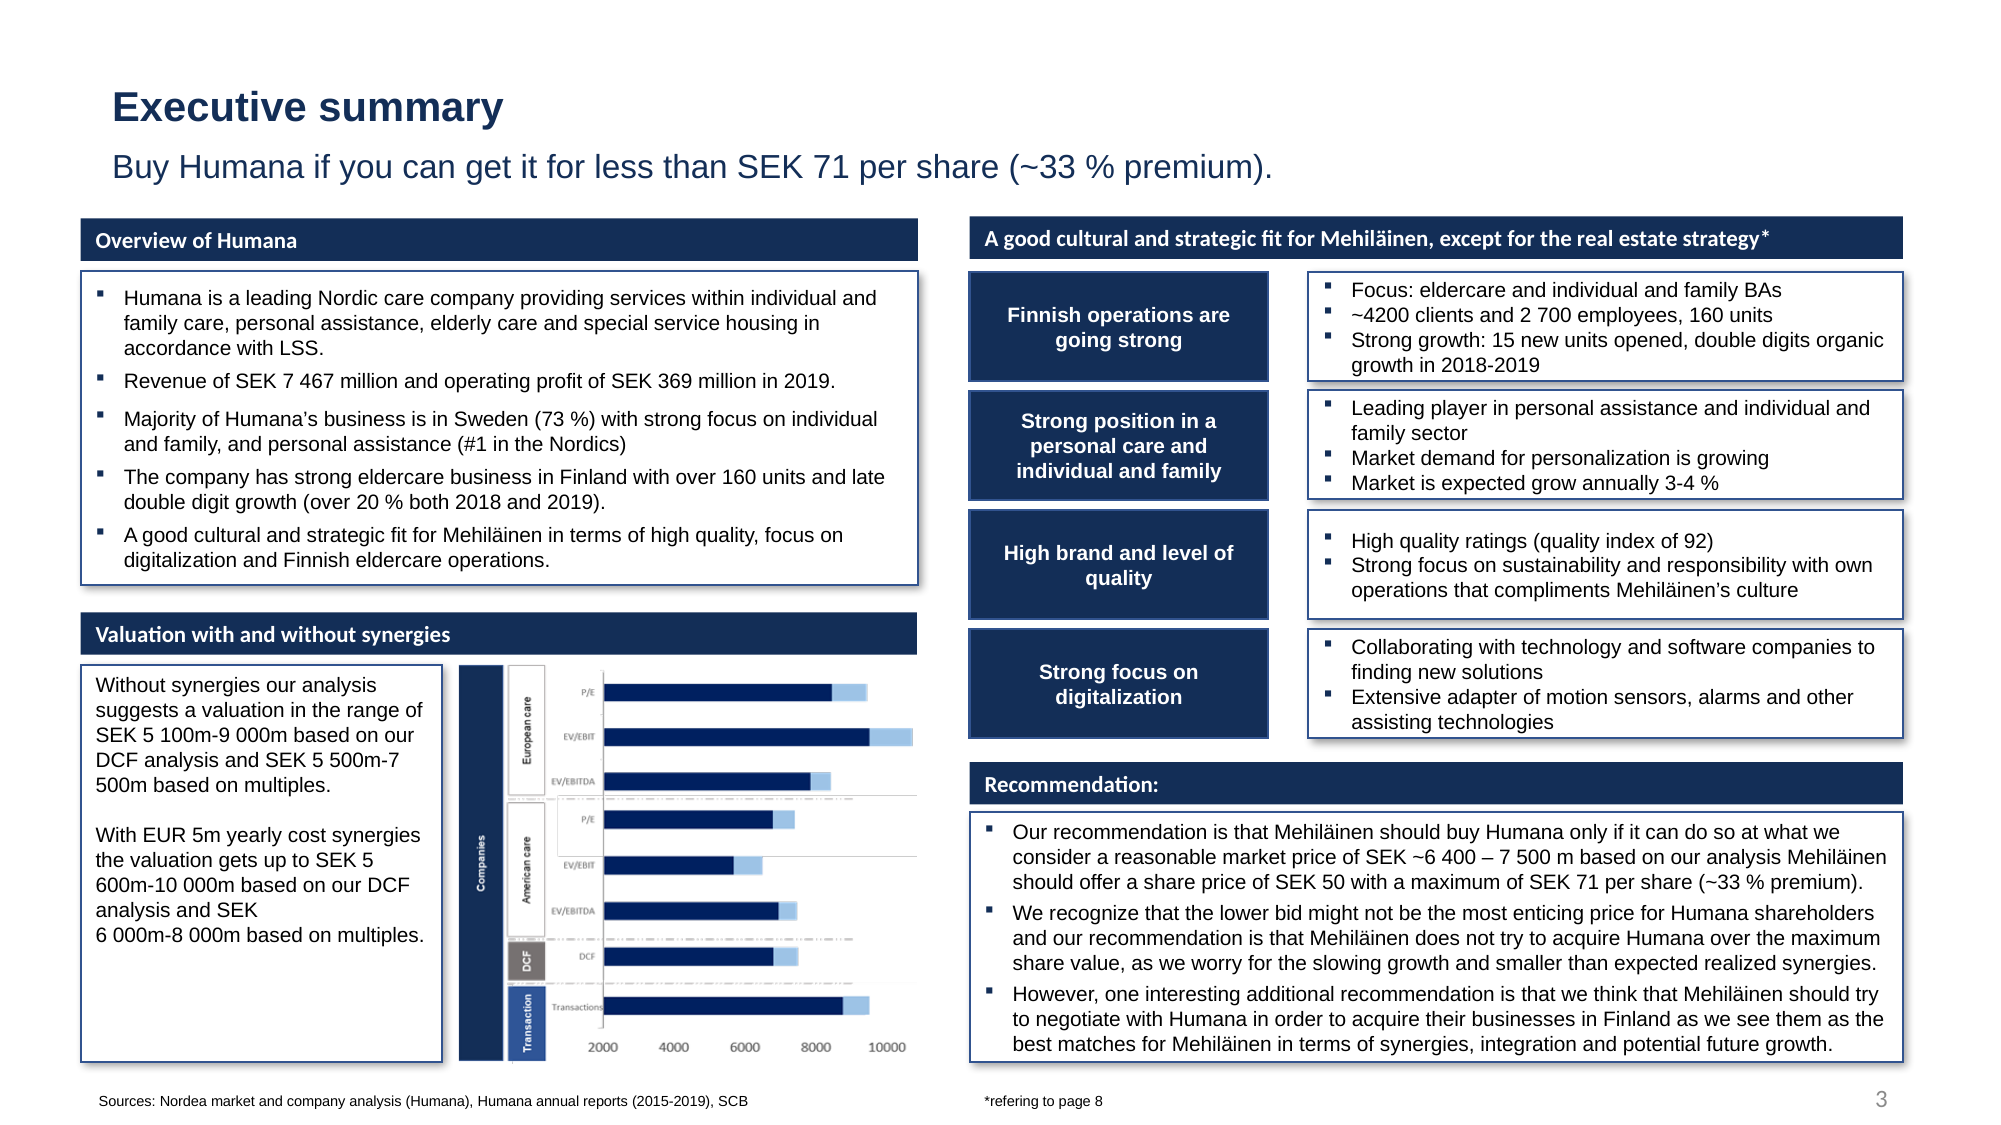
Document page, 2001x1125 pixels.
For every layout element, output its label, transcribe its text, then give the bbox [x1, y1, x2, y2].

text_box High quality ratings (quality index of 92) Strong focus on sustainability and responsibility with own operations that compliments Mehiläinen’s culture [1308, 510, 1903, 619]
text_box Buy Humana if you can get it for less than SEK 71 per share (~33 % premium). [97, 138, 1903, 215]
text_box Our recommendation is that Mehiläinen should buy Humana only if it can do so at what we consider a reasonable market price of SEK ~6 400 – 7 500 m based on our analysis Mehiläinen should offer a share price of SEK 50 with a maximum of SEK 71 per share (~33 % premium). We recognize that the lower bid might not be the most enticing price for Humana shareholders and our recommendation is that Mehiläinen does not try to acquire Humana over the maximum share value, as we worry for the slowing growth and smaller than expected realized synergies. However, one interesting additional recommendation is that we think that Mehiläinen should try to negotiate with Humana in order to acquire their businesses in Finland as we see them as the best matches for Mehiläinen in terms of synergies, integration and potential future growth. [969, 812, 1903, 1063]
text_box Leading player in personal assistance and individual and family sector Market demand for personalization is growing Market is expected grow annually 3-4 % [1308, 390, 1903, 499]
picture [458, 659, 917, 1064]
text_box Collaborating with technology and software companies to finding new solutions Extensive adapter of motion sensors, alarms and other assisting technologies [1308, 629, 1903, 739]
text_box Strong focus on digitalization [969, 629, 1269, 739]
text_box Sources: Nordea market and company analysis (Humana), Humana annual reports (2015-2019), SCB [83, 1084, 969, 1117]
text_box Humana is a leading Nordic care company providing services within individual and family care, personal assistance, elderly care and special service housing in accordance with LSS. Revenue of SEK 7 467 million and operating profit of SEK 369 million in 2019. Majority of Humana’s business is in Sweden (73 %) with strong focus on individual and family, and personal assistance (#1 in the Nordics) The company has strong eldercare business in Finland with over 160 units and late double digit growth (over 20 % both 2018 and 2019). A good cultural and strategic fit for Mehiläinen in terms of high quality, focus on digitalization and Finnish eldercare operations. [80, 271, 918, 585]
text_box Without synergies our analysis suggests a valuation in the range of SEK 5 100m-9 000m based on our DCF analysis and SEK 5 500m-7 500m based on multiples. With EUR 5m yearly cost synergies the valuation gets up to SEK 5 600m-10 000m based on our DCF analysis and SEK 6 000m-8 000m based on multiples. [80, 664, 443, 1063]
text_box Valuation with and without synergies [80, 612, 917, 655]
text_box A good cultural and strategic fit for Mehiläinen, except for the real estate strategy* [969, 216, 1903, 259]
text_box Overview of Humana [80, 218, 918, 261]
text_box *refering to page 8 [969, 1084, 1452, 1117]
text_box Focus: eldercare and individual and family BAs ~4200 clients and 2 700 employees, 160 units Strong growth: 15 new units opened, double digits organic growth in 2018-2019 [1308, 271, 1903, 381]
text_box Executive summary [97, 43, 1903, 138]
text_box Strong position in a personal care and individual and family [969, 391, 1269, 500]
slide_number 3 [1452, 1067, 1903, 1125]
text_box Recommendation: [969, 762, 1903, 805]
text_box Finnish operations are going strong [969, 271, 1269, 381]
text_box High brand and level of quality [969, 510, 1269, 619]
